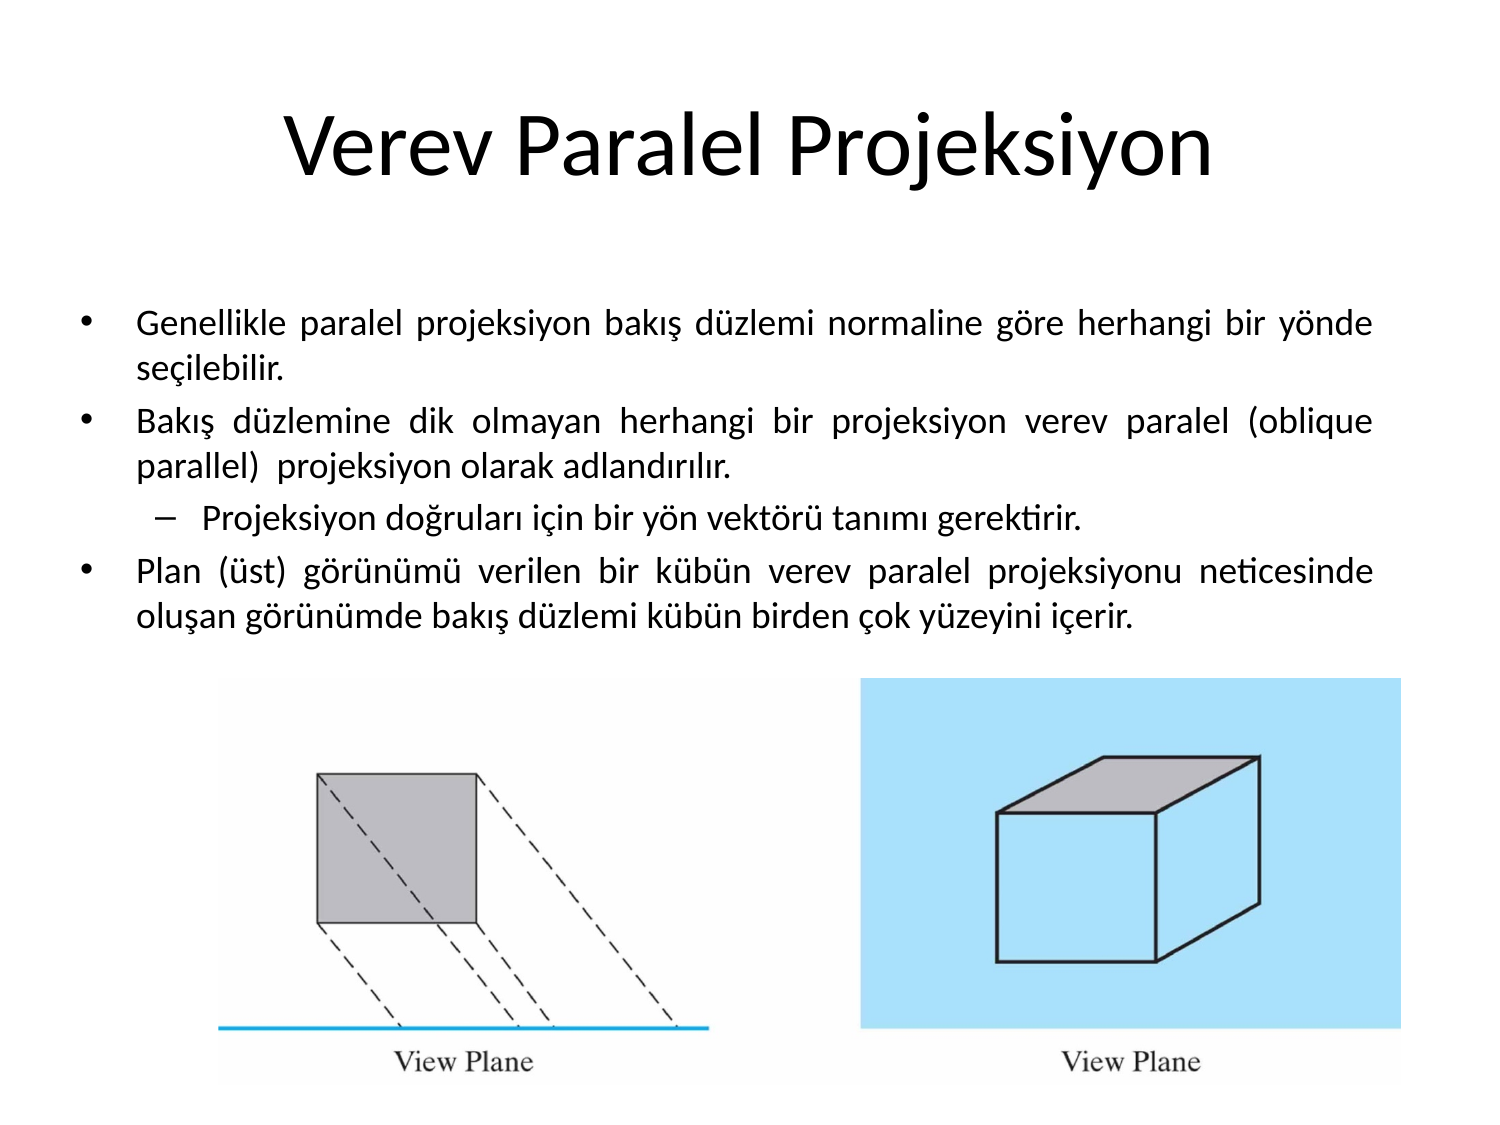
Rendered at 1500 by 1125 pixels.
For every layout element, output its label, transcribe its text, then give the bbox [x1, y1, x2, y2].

list Genellikle paralel projeksiyon bakış düzlemi normaline göre herhangi bir yönde seçilebilir. Bakış düzlemine dik olmayan herhangi bir projeksiyon verev paralel (oblique parallel) projeksiyon olarak adlandırılır. Projeksiyon doğruları için bir yön vektörü tanımı gerektirir. Plan (üst) görünümü verilen bir kübün verev paralel projeksiyonu neticesinde oluşan görünümde bakış düzlemi kübün birden çok yüzeyini içerir. [64, 290, 1390, 752]
title Verev Paralel Projeksiyon [75, 45, 1425, 233]
picture [218, 678, 1401, 1085]
